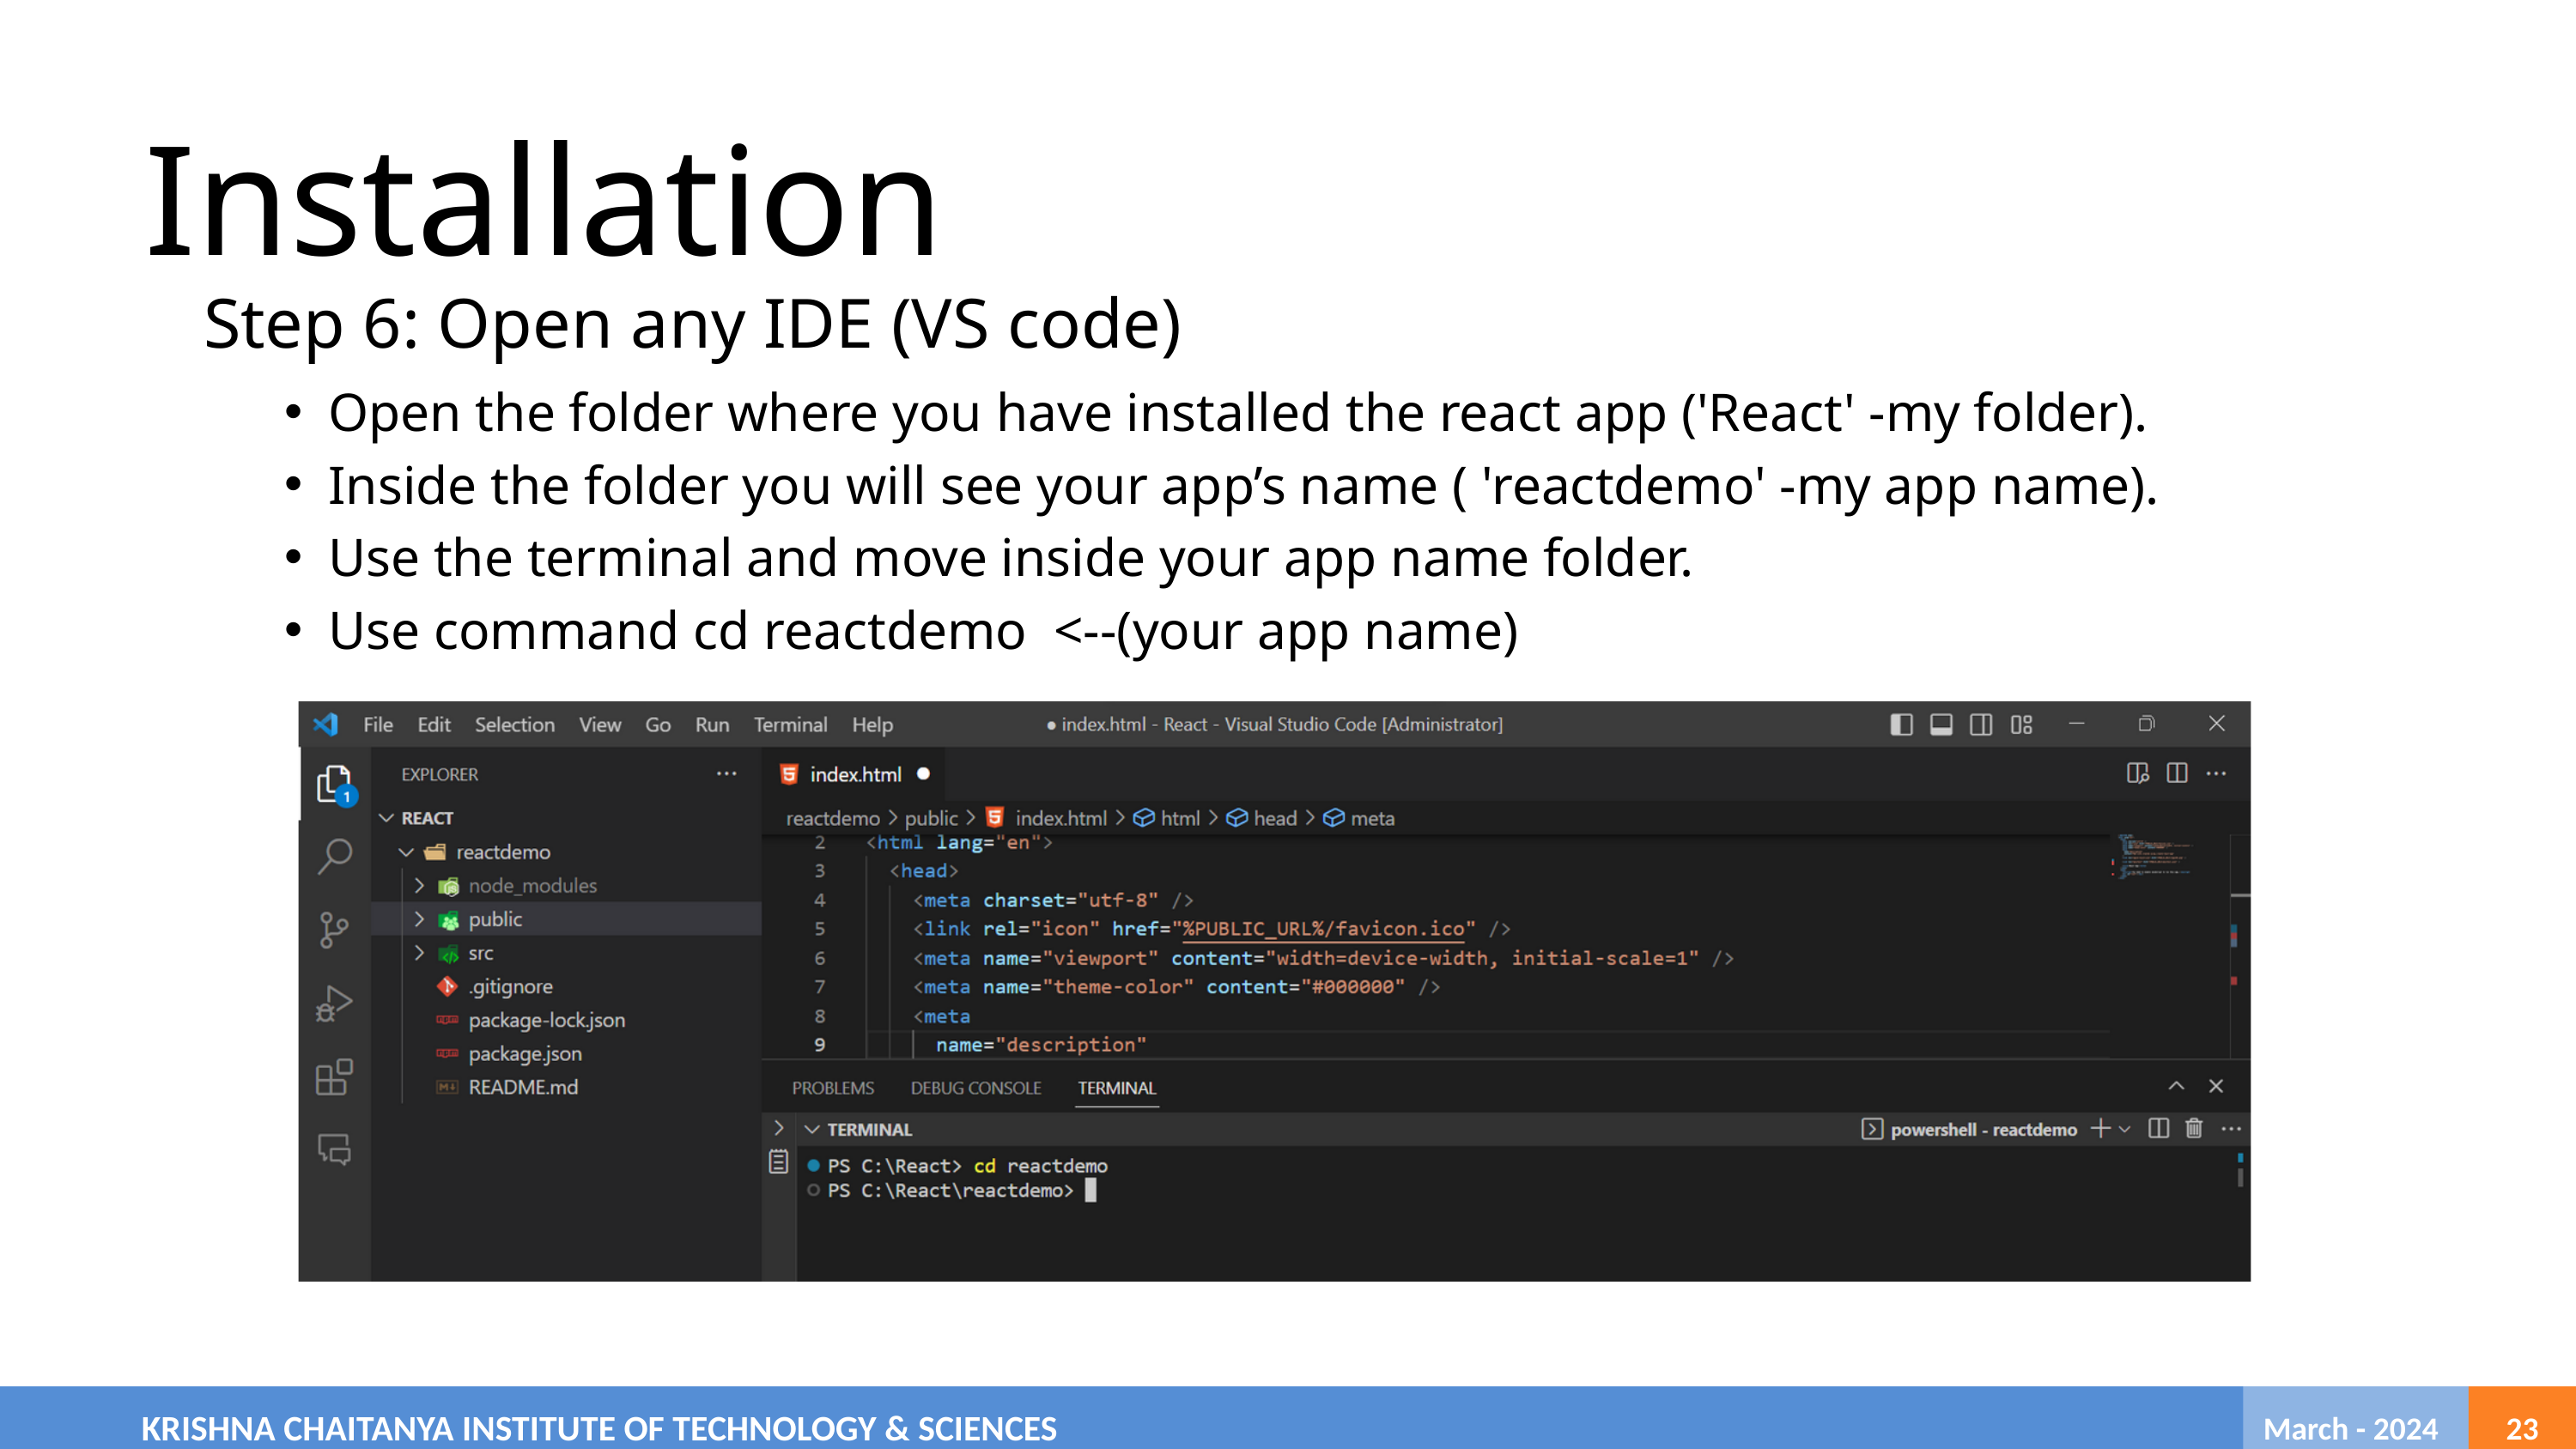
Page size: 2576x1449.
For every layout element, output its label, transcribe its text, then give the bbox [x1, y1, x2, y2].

text_box KRISHNA CHAITANYA INSTITUTE OF TECHNOLOGY & SCIENCES [0, 1385, 2241, 1449]
text_box 23 [2467, 1385, 2576, 1449]
text_box Installation [144, 73, 1206, 286]
text_box Step 6: Open any IDE (VS code) [203, 266, 1873, 361]
text_box [298, 701, 2251, 1282]
text_box March - 2024 [2241, 1385, 2467, 1449]
text_box Open the folder where you have installed the react app ('React' -my folder). Inside the folder you will see your app’s name ( 'reactdemo' -my app name). Use the terminal and move inside your app name folder. Use command cd reactdemo <--(your app name) [240, 369, 2310, 660]
